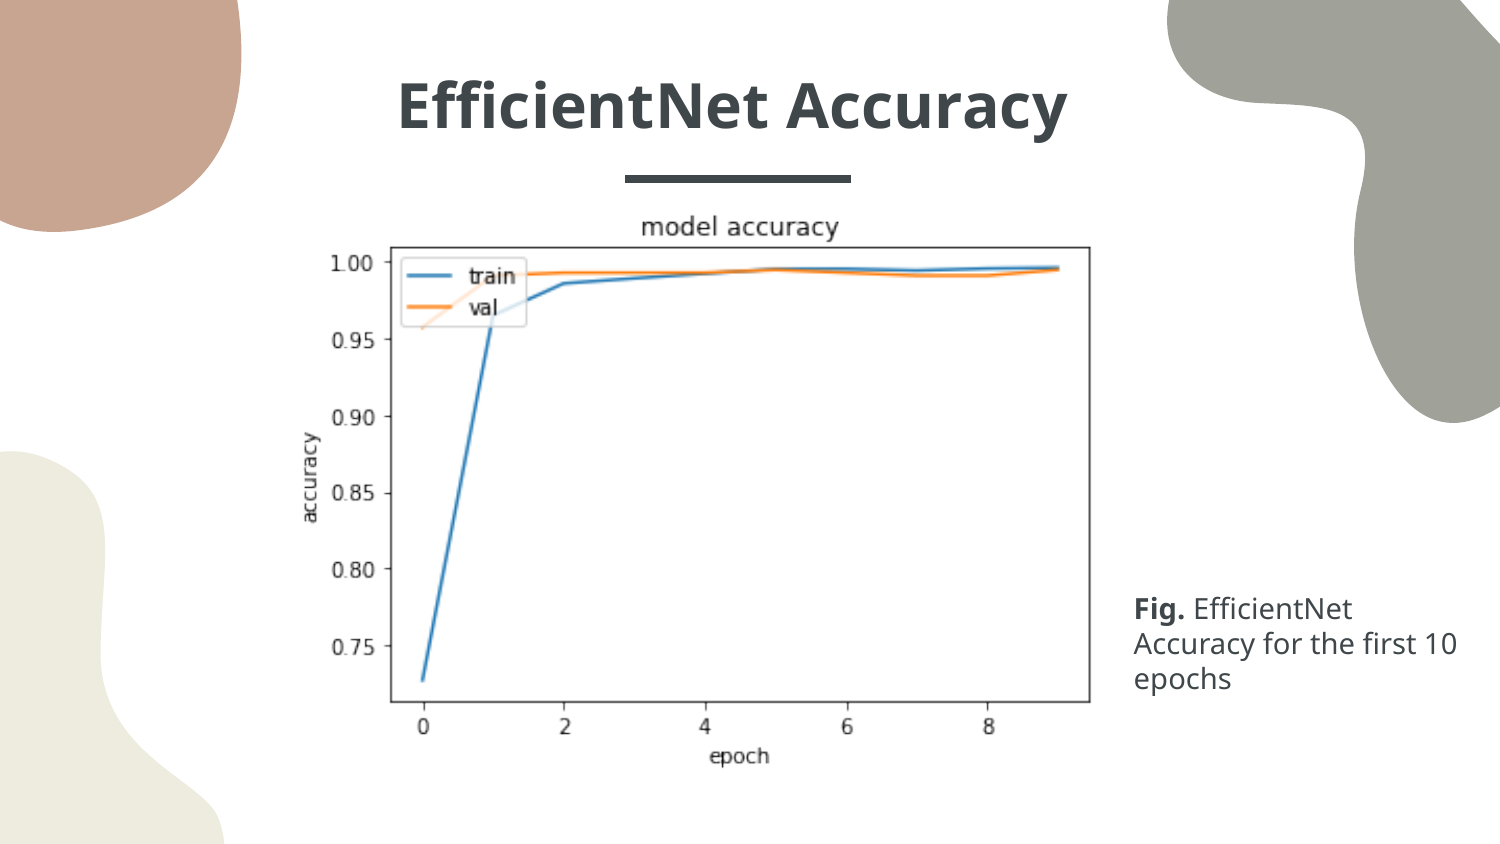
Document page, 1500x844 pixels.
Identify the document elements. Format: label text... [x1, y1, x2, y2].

text_box EfficientNet Accuracy [99, 67, 1366, 157]
picture [285, 201, 1104, 782]
text_box [624, 174, 852, 184]
text_box Fig. EfficientNet Accuracy for the first 10 epochs [1118, 603, 1479, 682]
